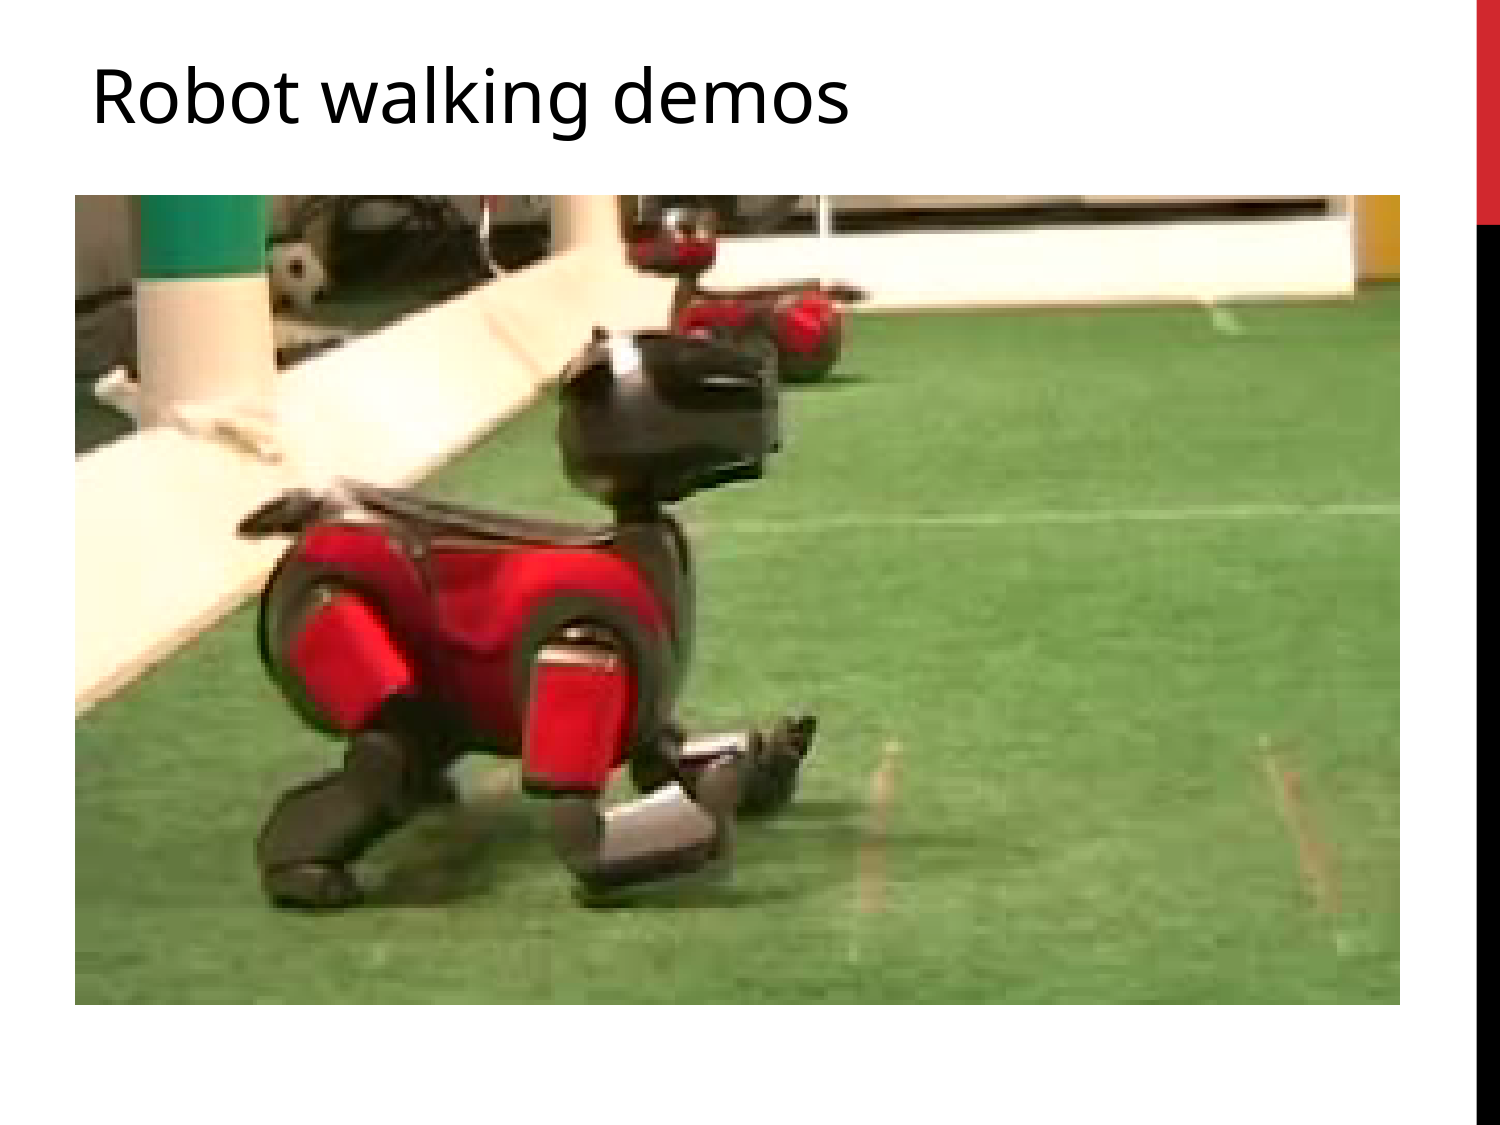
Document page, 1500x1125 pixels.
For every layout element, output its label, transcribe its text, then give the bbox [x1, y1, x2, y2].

title Robot walking demos [75, 25, 1401, 154]
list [74, 194, 1401, 1006]
